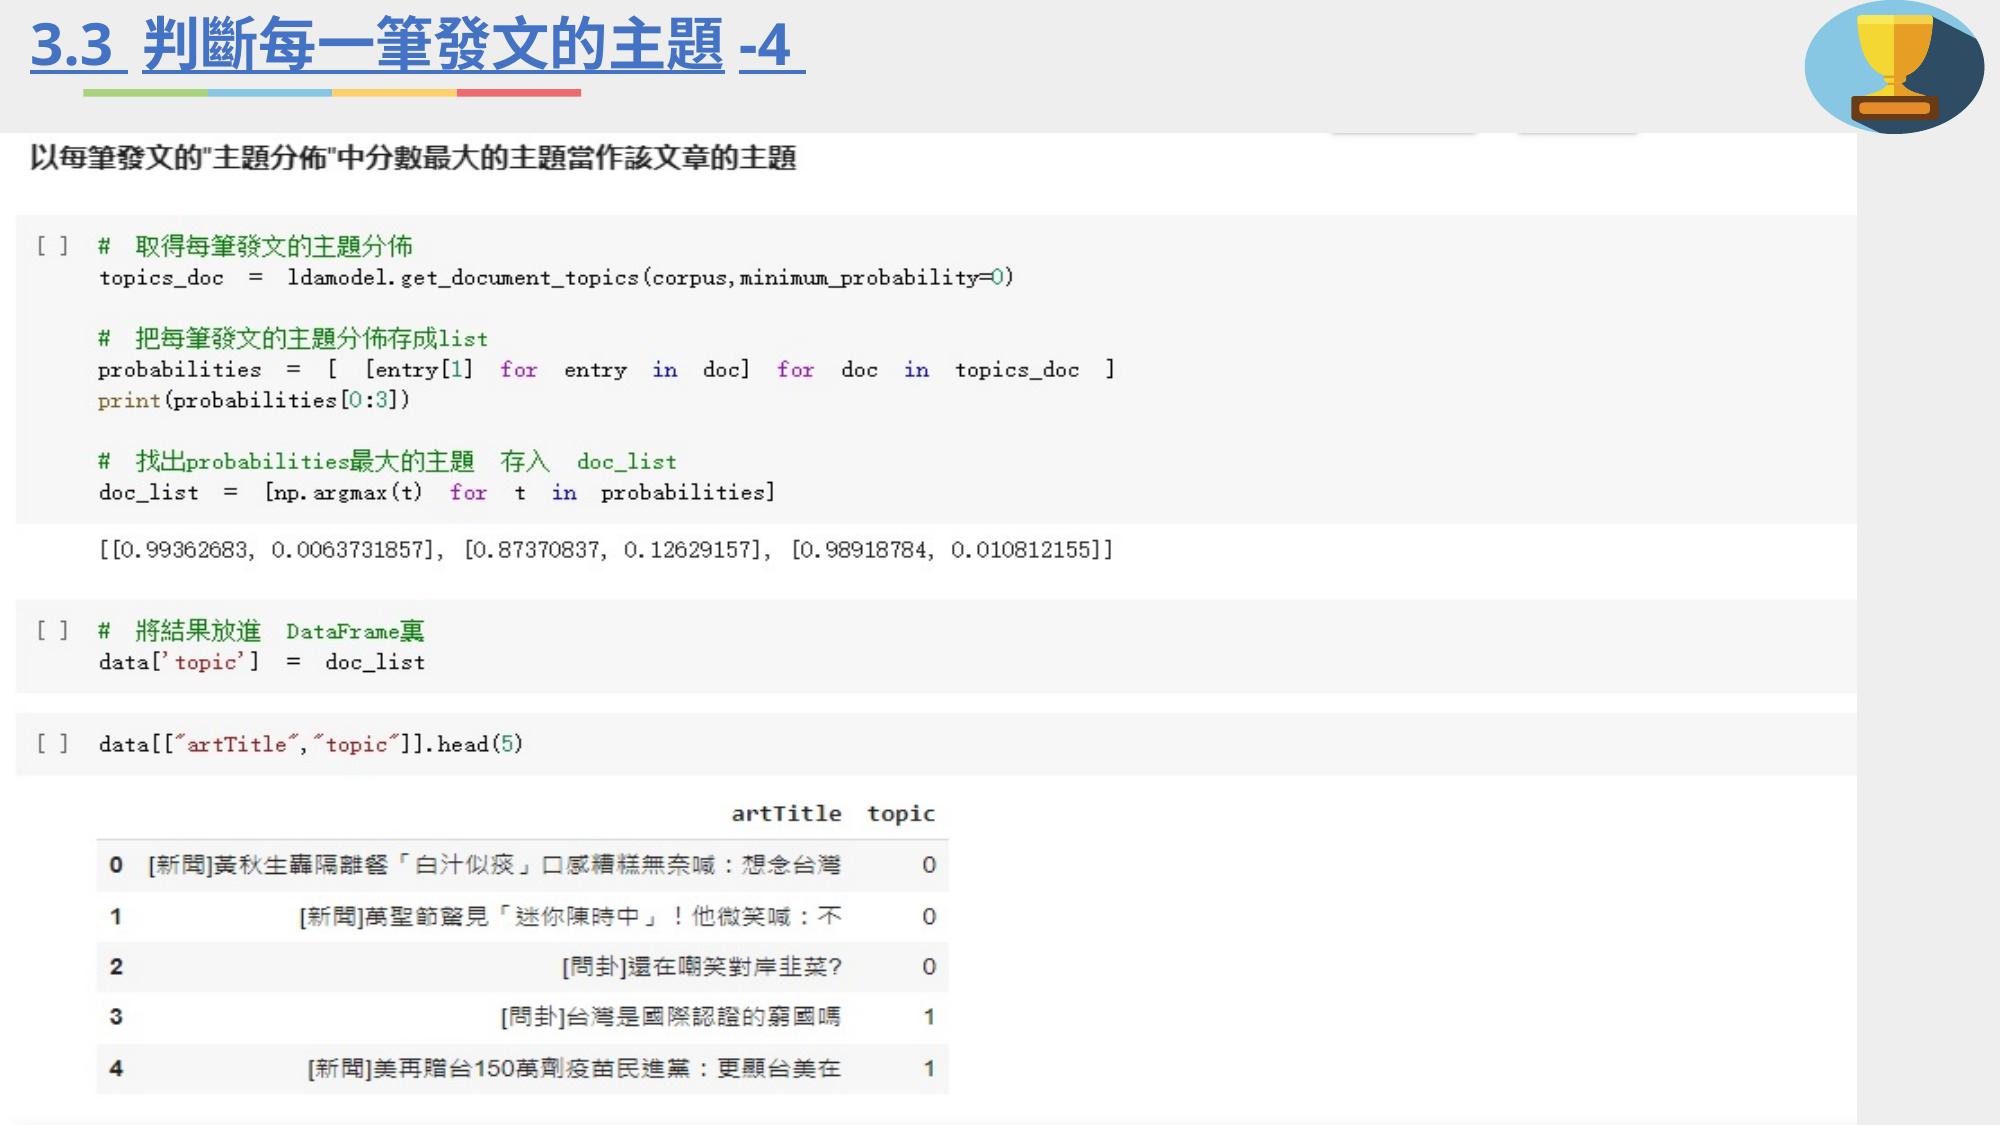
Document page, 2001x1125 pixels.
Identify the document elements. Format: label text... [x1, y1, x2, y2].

picture [0, 133, 1857, 1125]
text_box 3.3 判斷每一筆發文的主題-4 [15, 0, 991, 85]
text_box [83, 89, 582, 97]
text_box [1804, 0, 1985, 135]
